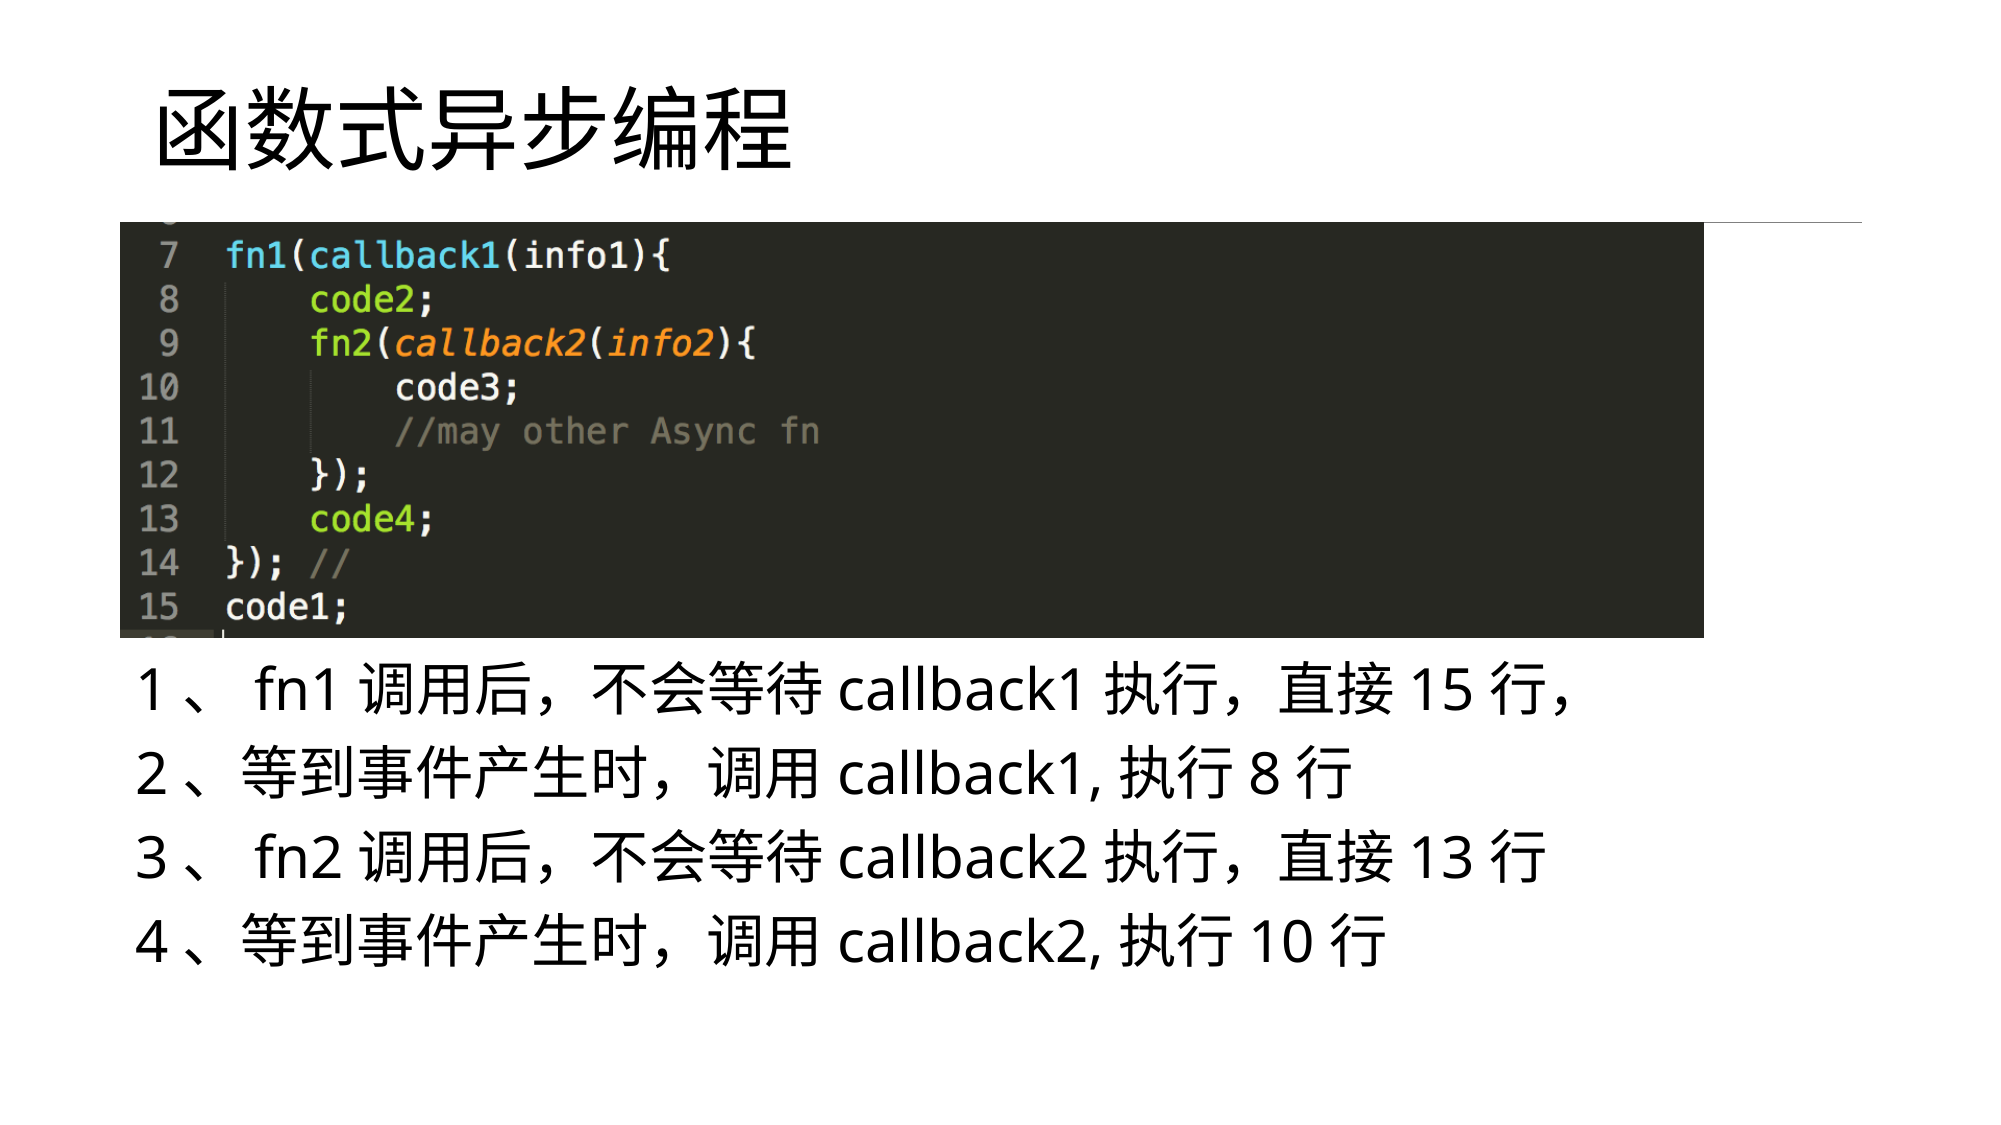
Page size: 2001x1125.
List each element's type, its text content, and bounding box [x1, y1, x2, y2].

title 函数式异步编程 [137, 44, 1863, 223]
picture [120, 222, 1704, 638]
list 1、fn1调用后，不会等待callback1执行，直接15行， 2、等到事件产生时，调用callback1,执行8行 3、fn2调用后，不会等待callback2执行，直接13行 4、等到事件产生时，调用callback2,执行10行 [120, 652, 1863, 1014]
